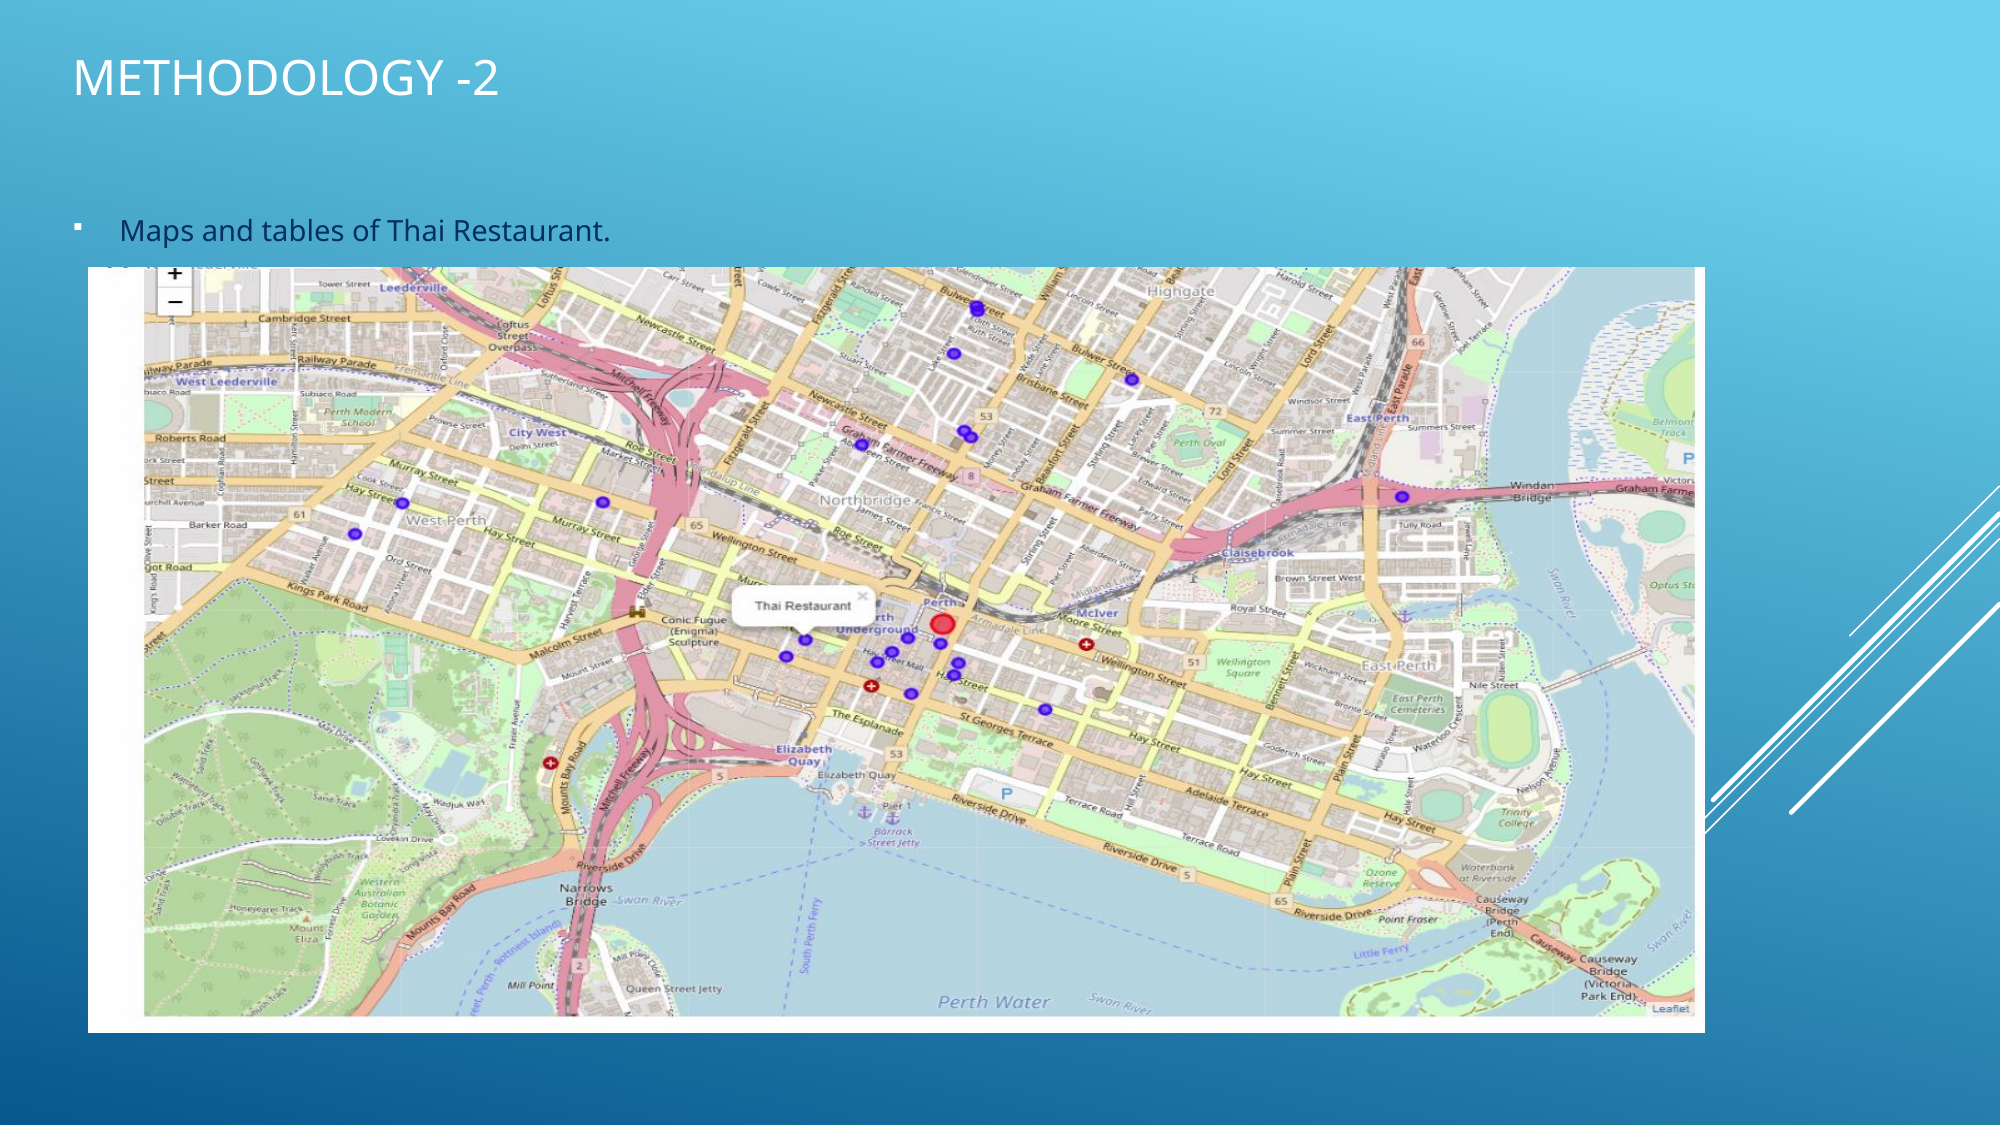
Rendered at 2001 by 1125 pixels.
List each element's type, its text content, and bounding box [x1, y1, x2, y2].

list Maps and tables of Thai Restaurant. [57, 204, 1950, 1033]
title Methodology -2 [57, 39, 1458, 172]
picture [88, 266, 1705, 1033]
